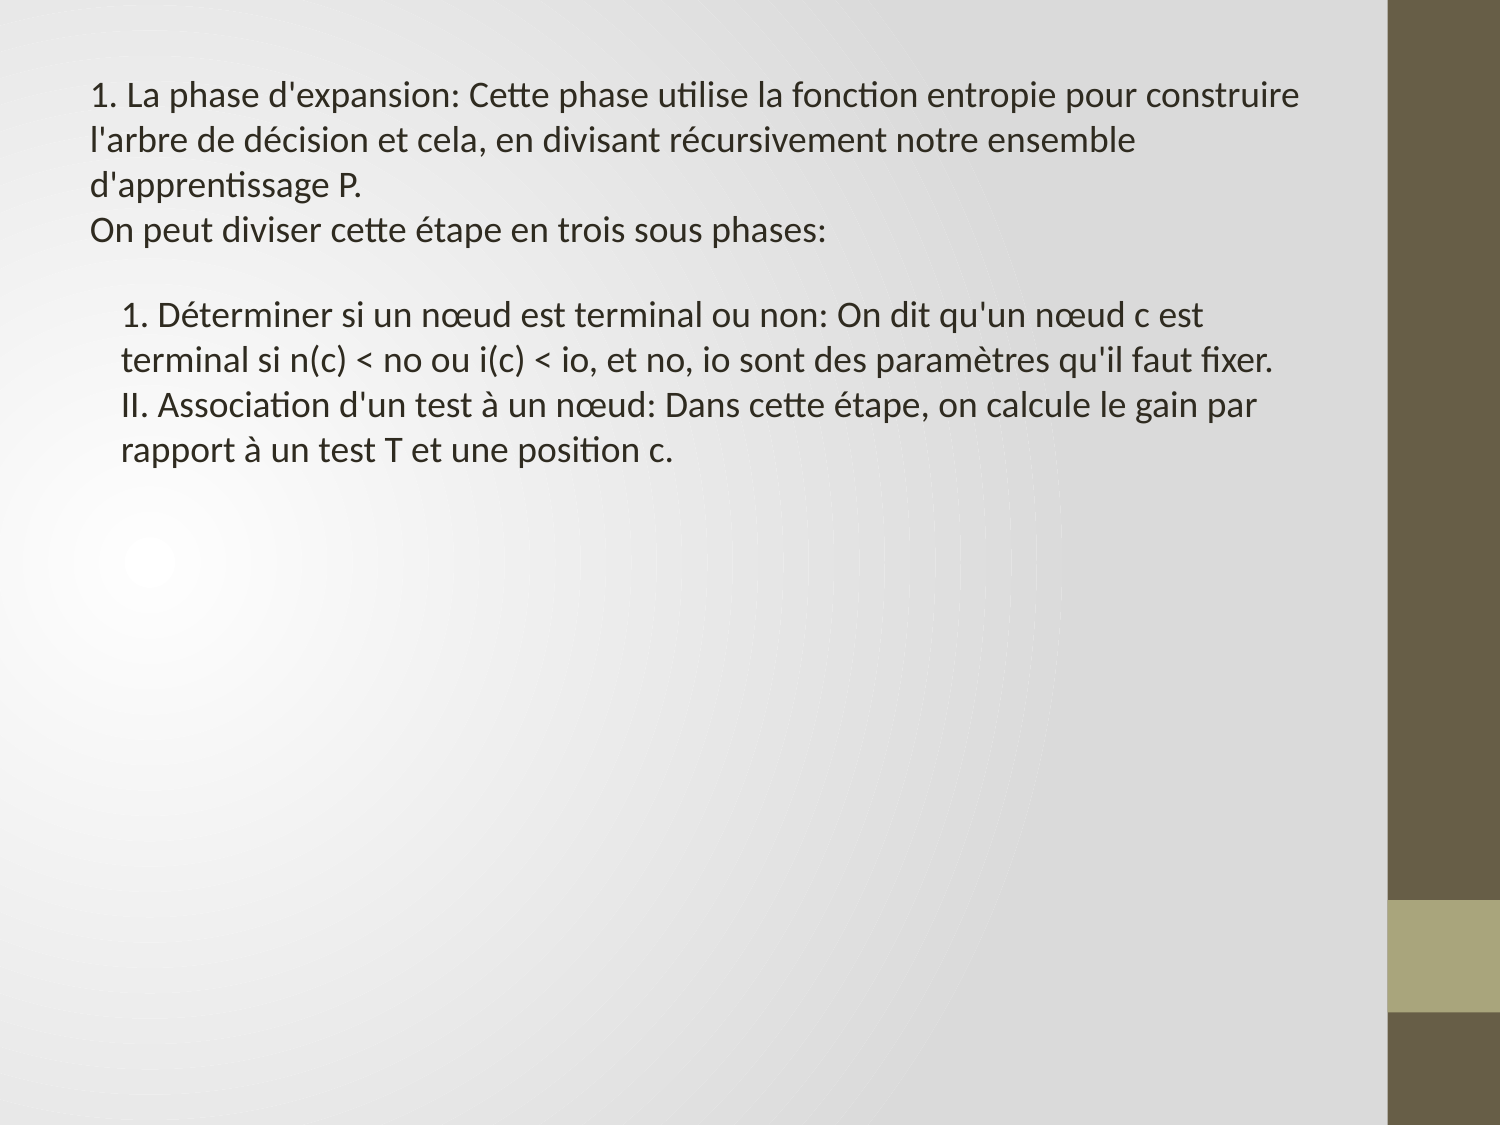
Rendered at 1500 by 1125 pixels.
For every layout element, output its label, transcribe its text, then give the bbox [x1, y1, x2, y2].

text_box 1. La phase d'expansion: Cette phase utilise la fonction entropie pour construire l'arbre de décision et cela, en divisant récursivement notre ensemble d'apprentissage P. On peut diviser cette étape en trois sous phases: [74, 62, 1320, 258]
text_box 1. Déterminer si un nœud est terminal ou non: On dit qu'un nœud c est terminal si n(c) < no ou i(c) < io, et no, io sont des paramètres qu'il faut fixer. II. Association d'un test à un nœud: Dans cette étape, on calcule le gain par rapport à un test T et une position c. [106, 282, 1320, 477]
